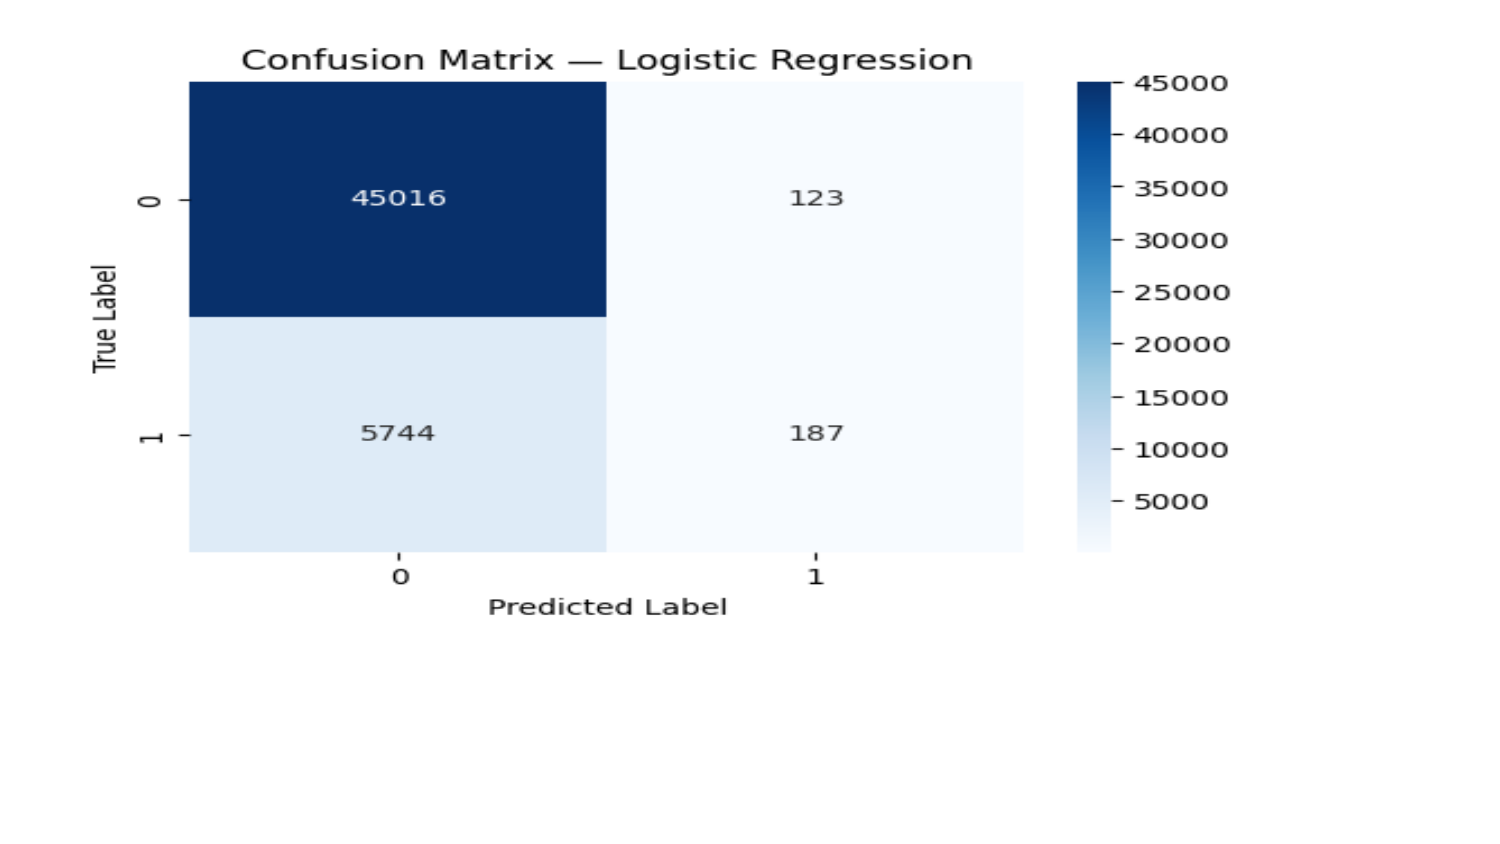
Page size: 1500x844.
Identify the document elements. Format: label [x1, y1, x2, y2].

picture [24, 24, 1412, 641]
